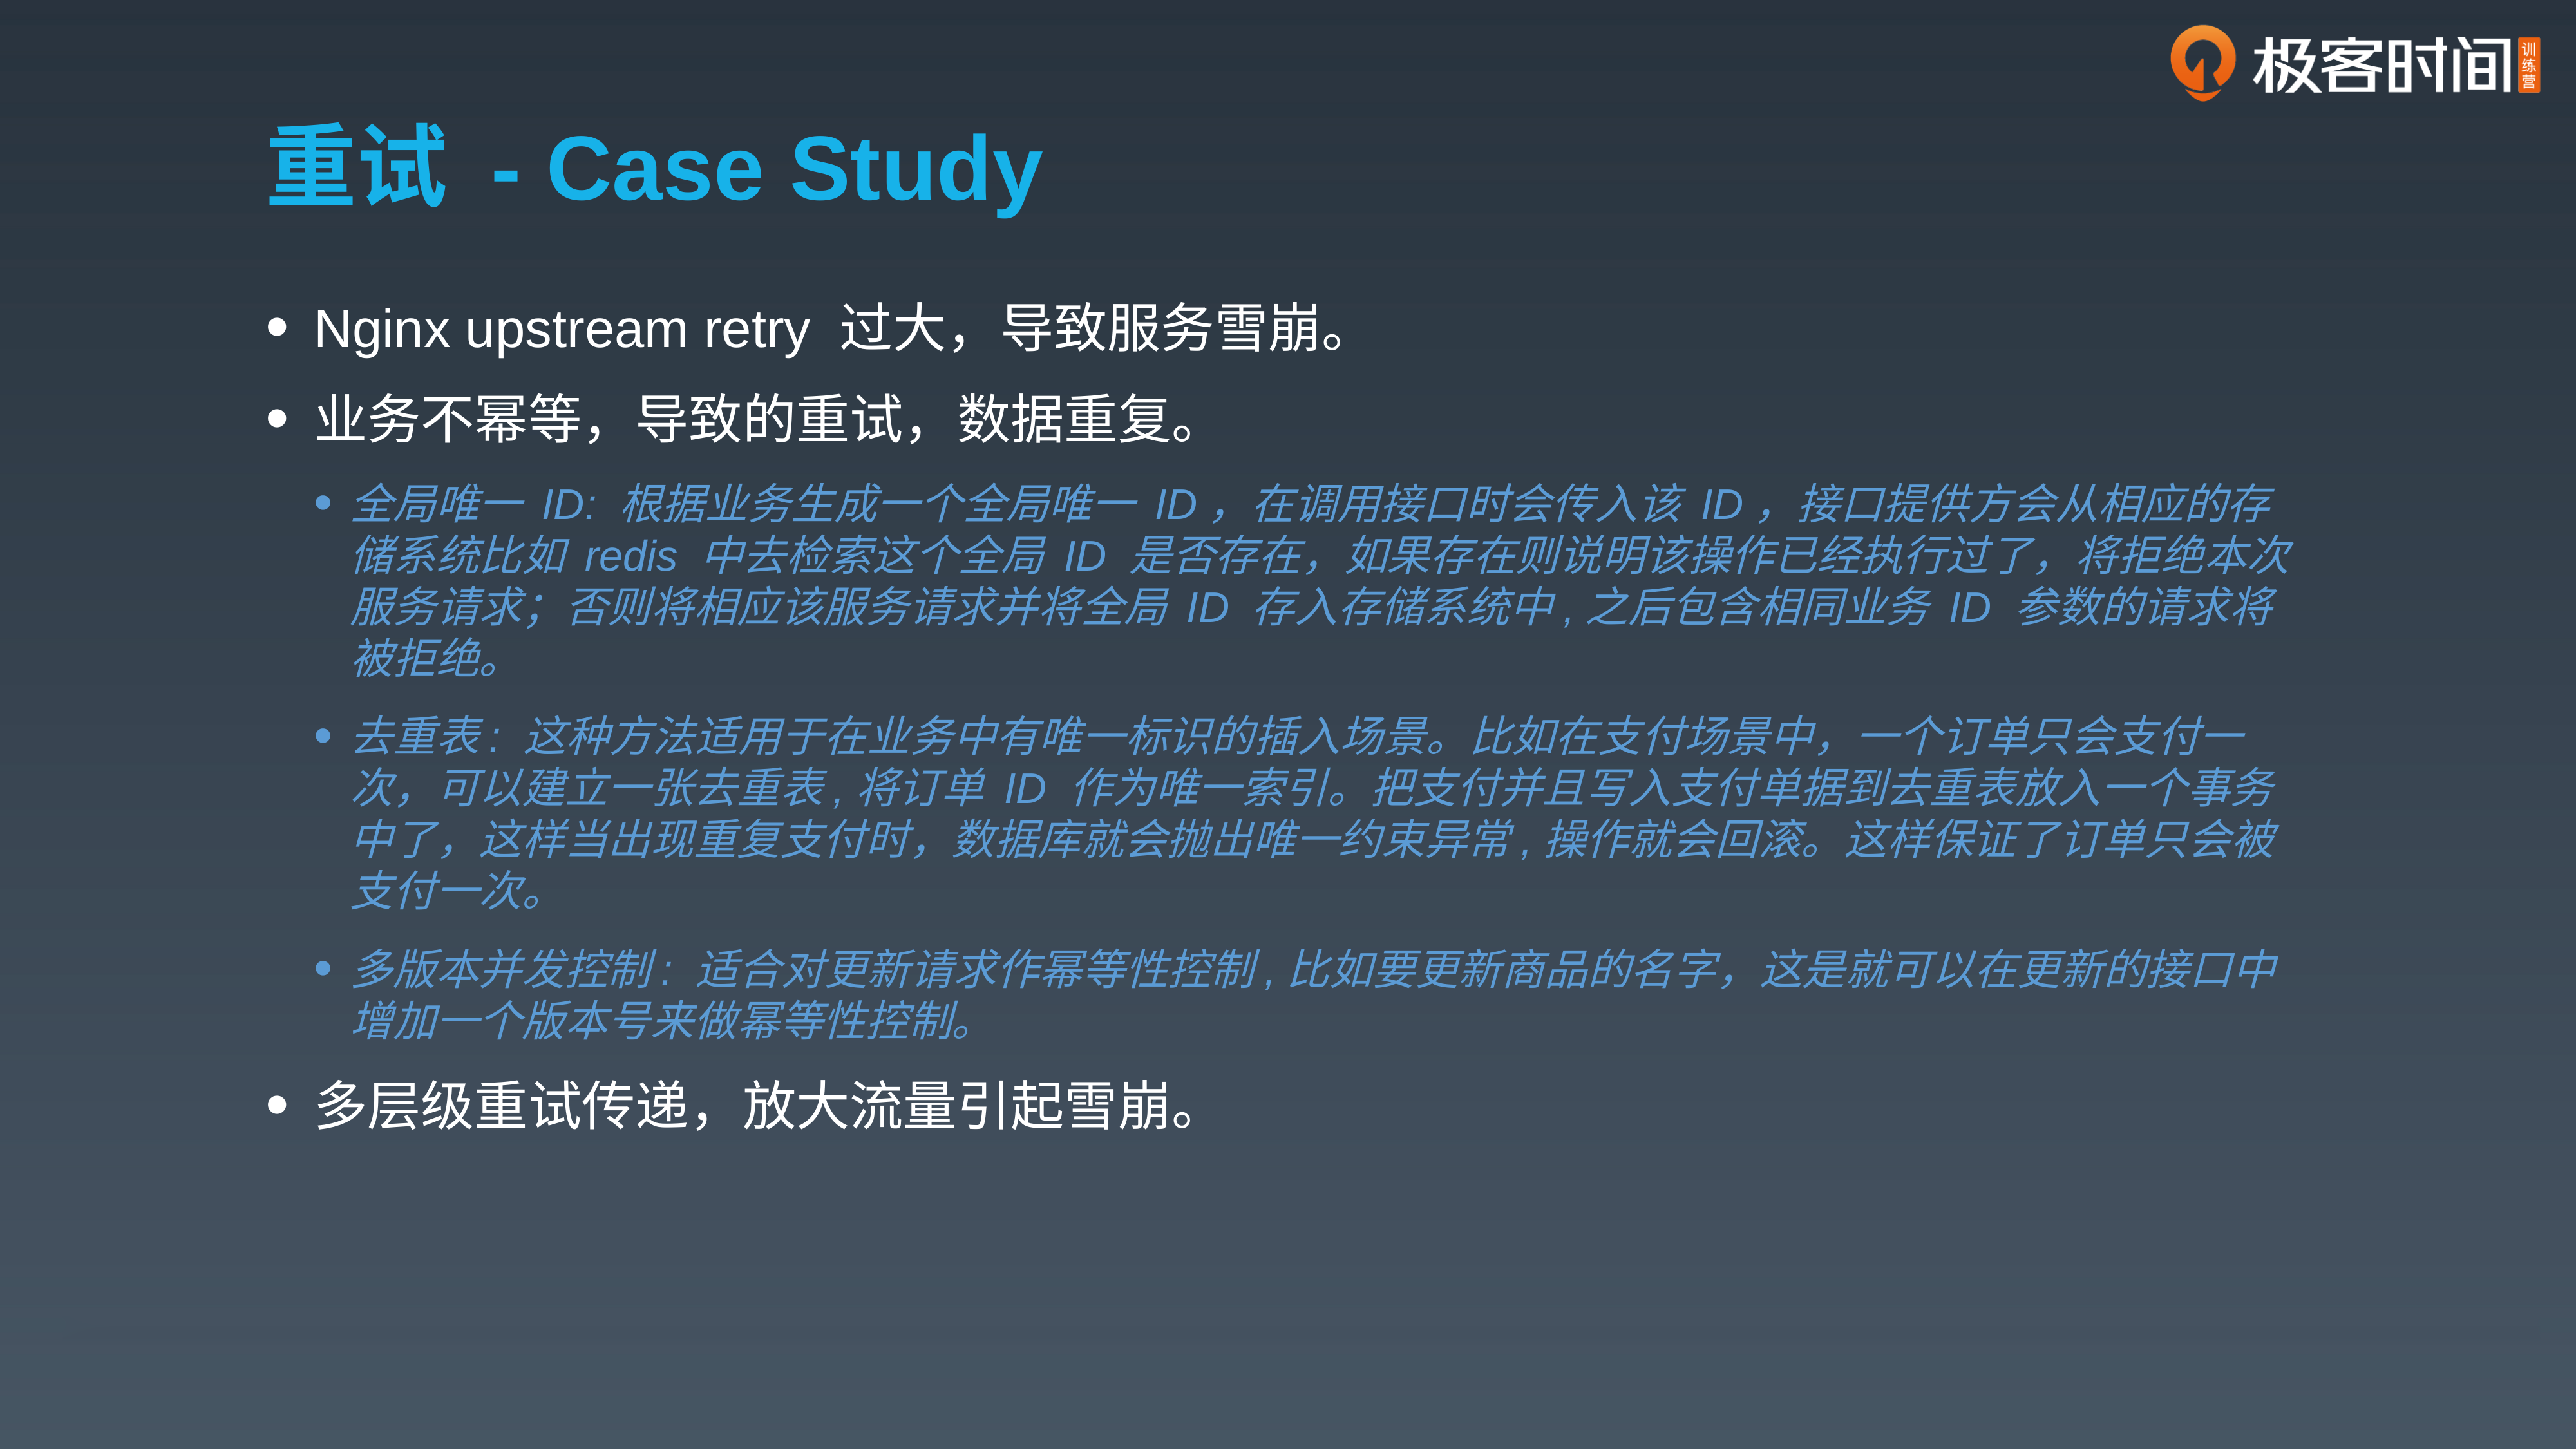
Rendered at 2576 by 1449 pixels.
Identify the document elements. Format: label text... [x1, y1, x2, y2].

list Nginx upstream retry 过大，导致服务雪崩。 业务不幂等，导致的重试，数据重复。 全局唯一 ID: 根据业务生成一个全局唯一 ID，在调用接口时会传入该 ID，接口提供方会从相应的存储系统比如 redis 中去检索这个全局 ID 是否存在，如果存在则说明该操作已经执行过了，将拒绝本次服务请求；否则将相应该服务请求并将全局 ID 存入存储系统中,之后包含相同业务 ID 参数的请求将被拒绝。 去重表: 这种方法适用于在业务中有唯一标识的插入场景。比如在支付场景中，一个订单只会支付一次，可以建立一张去重表,将订单 ID 作为唯一索引。把支付并且写入支付单据到去重表放入一个事务中了，这样当出现重复支付时，数据库就会抛出唯一约束异常,操作就会回滚。这样保证了订单只会被支付一次。 多版本并发控制: 适合对更新请求作幂等性控制,比如要更新商品的名字，这是就可以在更新的接口中增加一个版本号来做幂等性控制。 多层级重试传递，放大流量引起雪崩。 [260, 288, 2316, 1336]
title 重试 - Case Study [260, 103, 2316, 243]
picture [0, 0, 2576, 1449]
